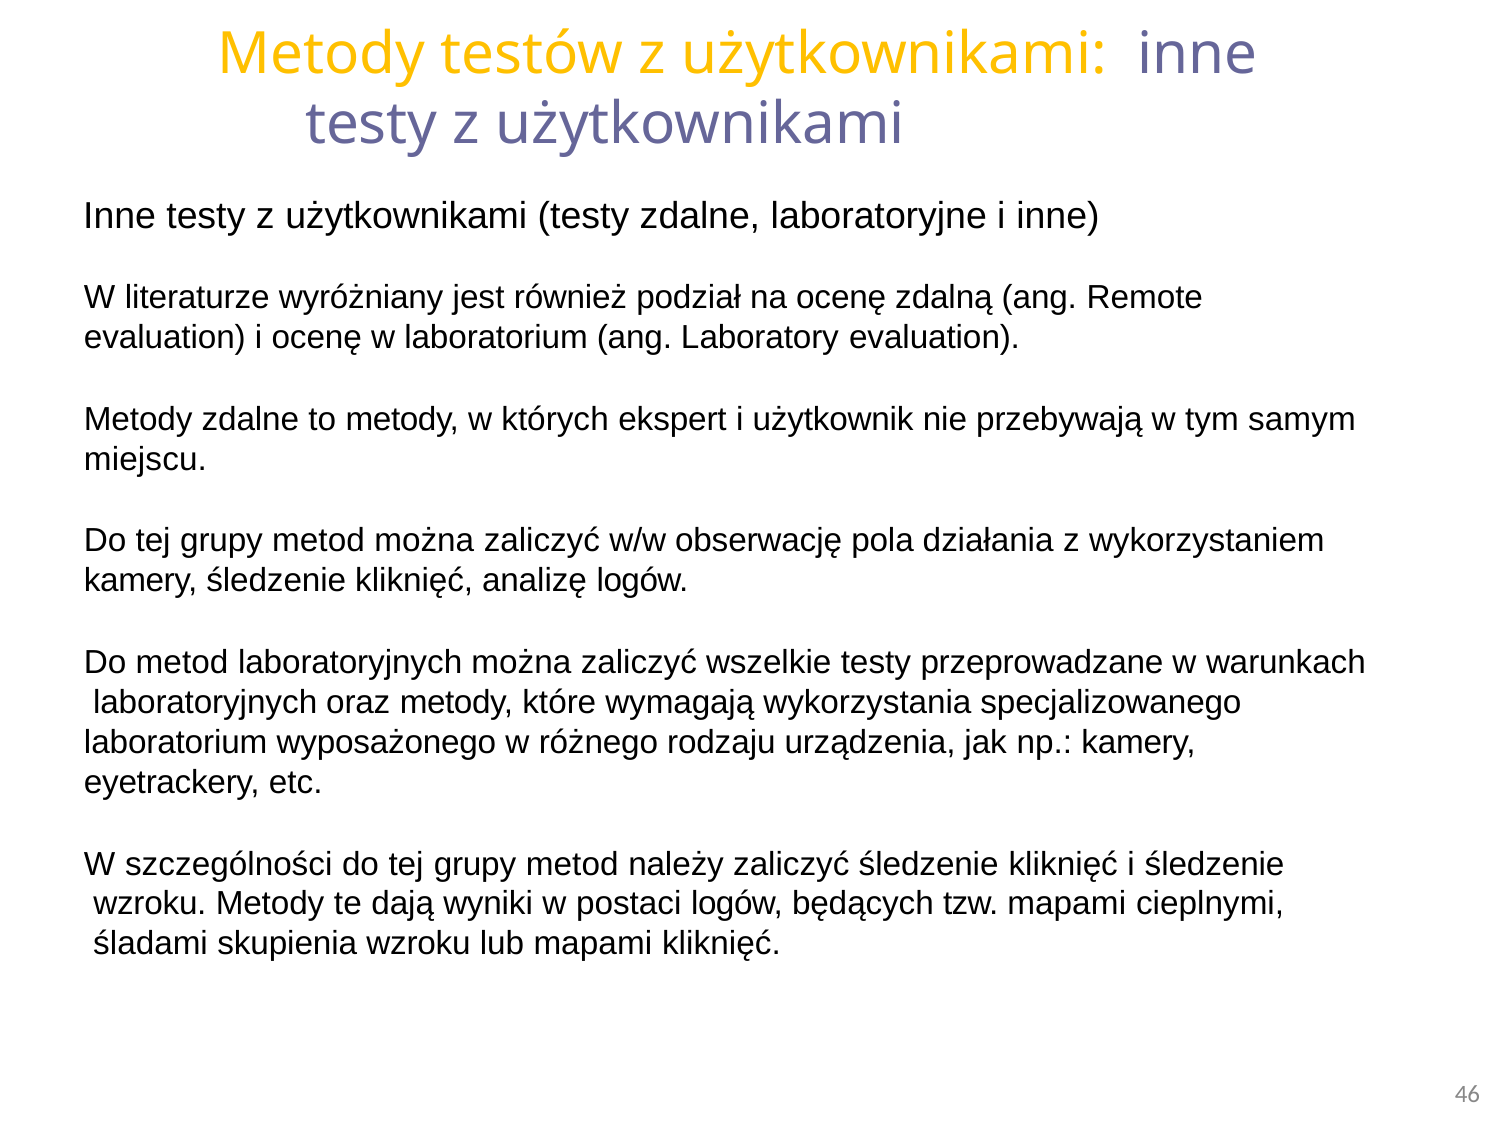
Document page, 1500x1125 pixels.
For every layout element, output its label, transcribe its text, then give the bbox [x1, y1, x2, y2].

text_box Inne testy z użytkownikami (testy zdalne, laboratoryjne i inne) W literaturze wyróżniany jest również podział na ocenę zdalną (ang. Remote evaluation) i ocenę w laboratorium (ang. Laboratory evaluation). Metody zdalne to metody, w których ekspert i użytkownik nie przebywają w tym samym miejscu. Do tej grupy metod można zaliczyć w/w obserwację pola działania z wykorzystaniem kamery, śledzenie kliknięć, analizę logów. Do metod laboratoryjnych można zaliczyć wszelkie testy przeprowadzane w warunkach laboratoryjnych oraz metody, które wymagają wykorzystania specjalizowanego laboratorium wyposażonego w różnego rodzaju urządzenia, jak np.: kamery, eyetrackery, etc. W szczególności do tej grupy metod należy zaliczyć śledzenie kliknięć i śledzenie wzroku. Metody te dają wyniki w postaci logów, będących tzw. mapami cieplnymi, śladami skupienia wzroku lub mapami kliknięć. [81, 189, 1375, 962]
slide_number 46 [1448, 1081, 1486, 1125]
title Metody testów z użytkownikami: inne testy z użytkownikami [215, 13, 1284, 189]
